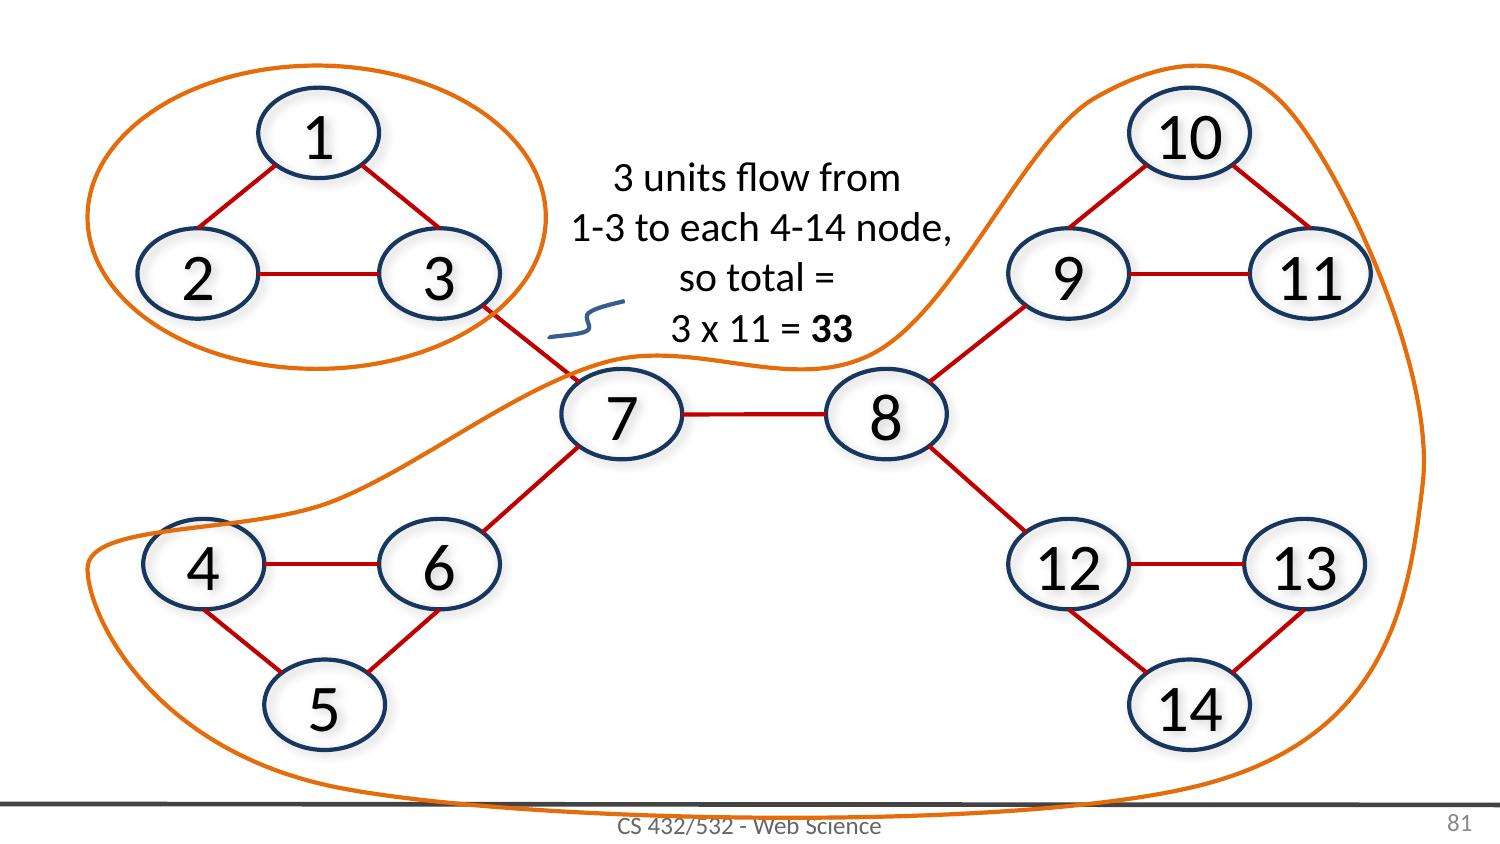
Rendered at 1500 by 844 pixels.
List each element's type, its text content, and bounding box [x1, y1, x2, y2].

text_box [1231, 609, 1305, 674]
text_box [1068, 164, 1148, 229]
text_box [197, 164, 277, 229]
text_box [367, 609, 440, 674]
slide_number ‹#› [1137, 798, 1488, 844]
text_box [1232, 164, 1311, 229]
text_box 4 [162, 518, 229, 531]
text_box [1068, 609, 1148, 674]
text_box [87, 65, 1424, 818]
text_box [203, 609, 283, 674]
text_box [361, 164, 440, 229]
text_box [87, 65, 546, 369]
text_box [928, 305, 1027, 383]
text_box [928, 445, 1027, 533]
text_box [584, 301, 625, 333]
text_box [482, 305, 580, 383]
text_box 3 units flow from 1-3 to each 4-14 node, so total = 3 x 11 = 33 [545, 142, 978, 305]
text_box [482, 445, 580, 533]
